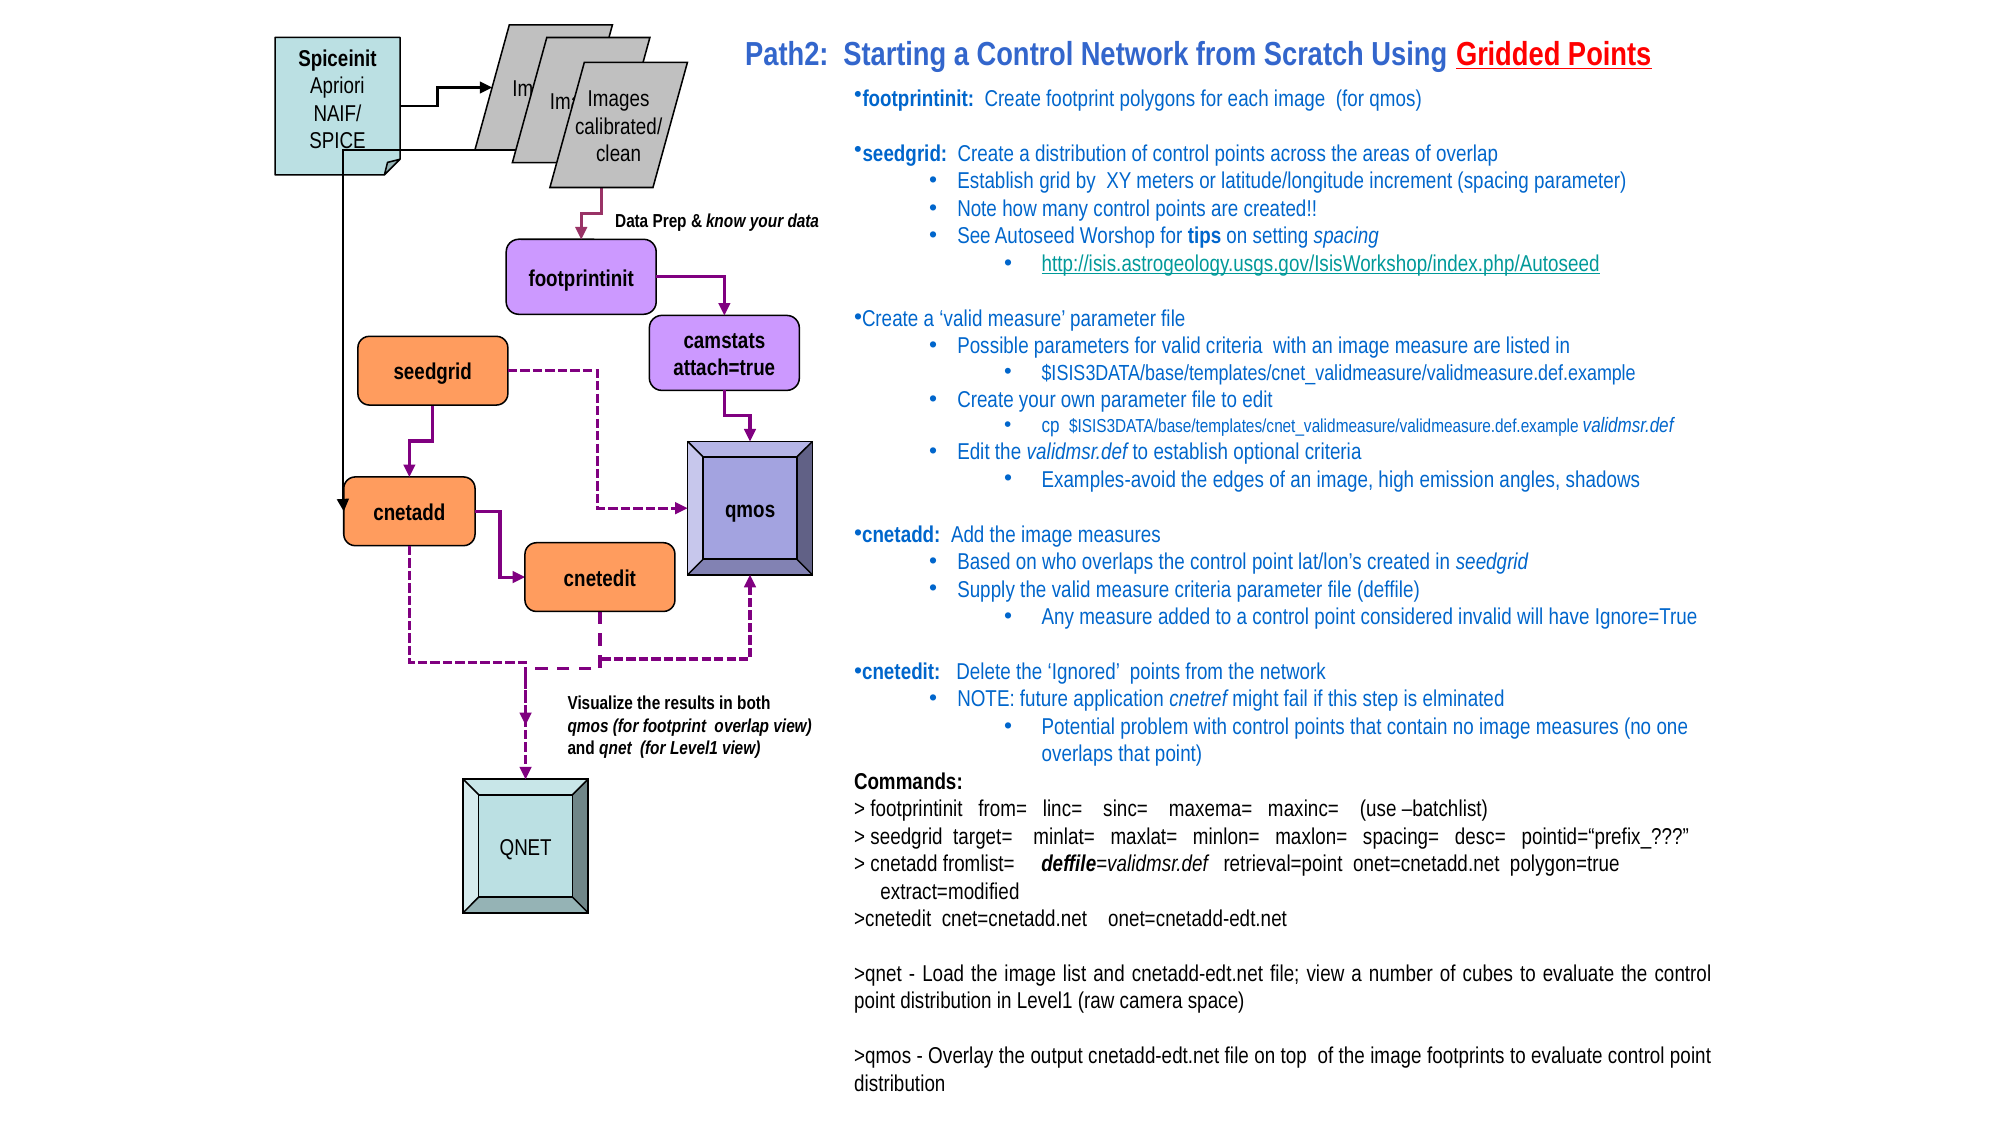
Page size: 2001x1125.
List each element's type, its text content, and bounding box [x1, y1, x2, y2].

text_box footprintinit: Create footprint polygons for each image (for qmos) seedgrid: Create a distribution of control points across the areas of overlap Establish grid by XY meters or latitude/longitude increment (spacing parameter) Note how many control points are created!! See Autoseed Worshop for tips on setting spacing http://isis.astrogeology.usgs.gov/IsisWorkshop/index.php/Autoseed Create a ‘valid measure’ parameter file Possible parameters for valid criteria with an image measure are listed in $ISIS3DATA/base/templates/cnet_validmeasure/validmeasure.def.example Create your own parameter file to edit cp $ISIS3DATA/base/templates/cnet_validmeasure/validmeasure.def.example validmsr.def Edit the validmsr.def to establish optional criteria Examples-avoid the edges of an image, high emission angles, shadows cnetadd: Add the image measures Based on who overlaps the control point lat/lon’s created in seedgrid Supply the valid measure criteria parameter file (deffile) Any measure added to a control point considered invalid will have Ignore=True cnetedit: Delete the ‘Ignored’ points from the network NOTE: future application cnetref might fail if this step is elminated Potential problem with control points that contain no image measures (no one overlaps that point) Commands: > footprintinit from= linc= sinc= maxema= maxinc= (use –batchlist) > seedgrid target= minlat= maxlat= minlon= maxlon= spacing= desc= pointid=“prefix_???” > cnetadd fromlist= deffile=validmsr.def retrieval=point onet=cnetadd.net polygon=true extract=modified >cnetedit cnet=cnetadd.net onet=cnetadd-edt.net >qnet - Load the image list and cnetadd-edt.net file; view a number of cubes to evaluate the control point distribution in Level1 (raw camera space) >qmos - Overlay the output cnetadd-edt.net file on top of the image footprints to evaluate control point distribution [839, 48, 1727, 1104]
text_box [589, 630, 620, 706]
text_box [384, 429, 458, 453]
text_box qmos [690, 441, 813, 575]
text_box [601, 574, 751, 660]
text_box cnetadd [343, 476, 476, 546]
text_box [565, 202, 618, 224]
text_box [655, 276, 725, 316]
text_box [350, 604, 585, 721]
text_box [236, 256, 599, 406]
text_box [711, 402, 763, 429]
text_box Visualize the results in both qmos (for footprint overlap view) and qnet (for Level1 view) [552, 683, 828, 766]
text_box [399, 87, 493, 107]
text_box Path2: Starting a Control Network from Scratch Using Gridded Points [730, 24, 1667, 80]
text_box Images [475, 24, 613, 150]
text_box Control Network Schema (Abbreviated Version) [465, 780, 586, 794]
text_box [507, 370, 688, 509]
text_box Images calibrated/ clean [549, 62, 688, 188]
text_box QNET [463, 779, 589, 913]
text_box footprintinit [506, 239, 657, 315]
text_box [474, 511, 526, 578]
text_box camstats attach=true [649, 315, 800, 391]
text_box cnetedit [524, 542, 675, 612]
text_box Spiceinit Apriori NAIF/ SPICE [275, 37, 401, 175]
text_box Data Prep & know your data [591, 201, 843, 239]
text_box Images [512, 37, 650, 163]
